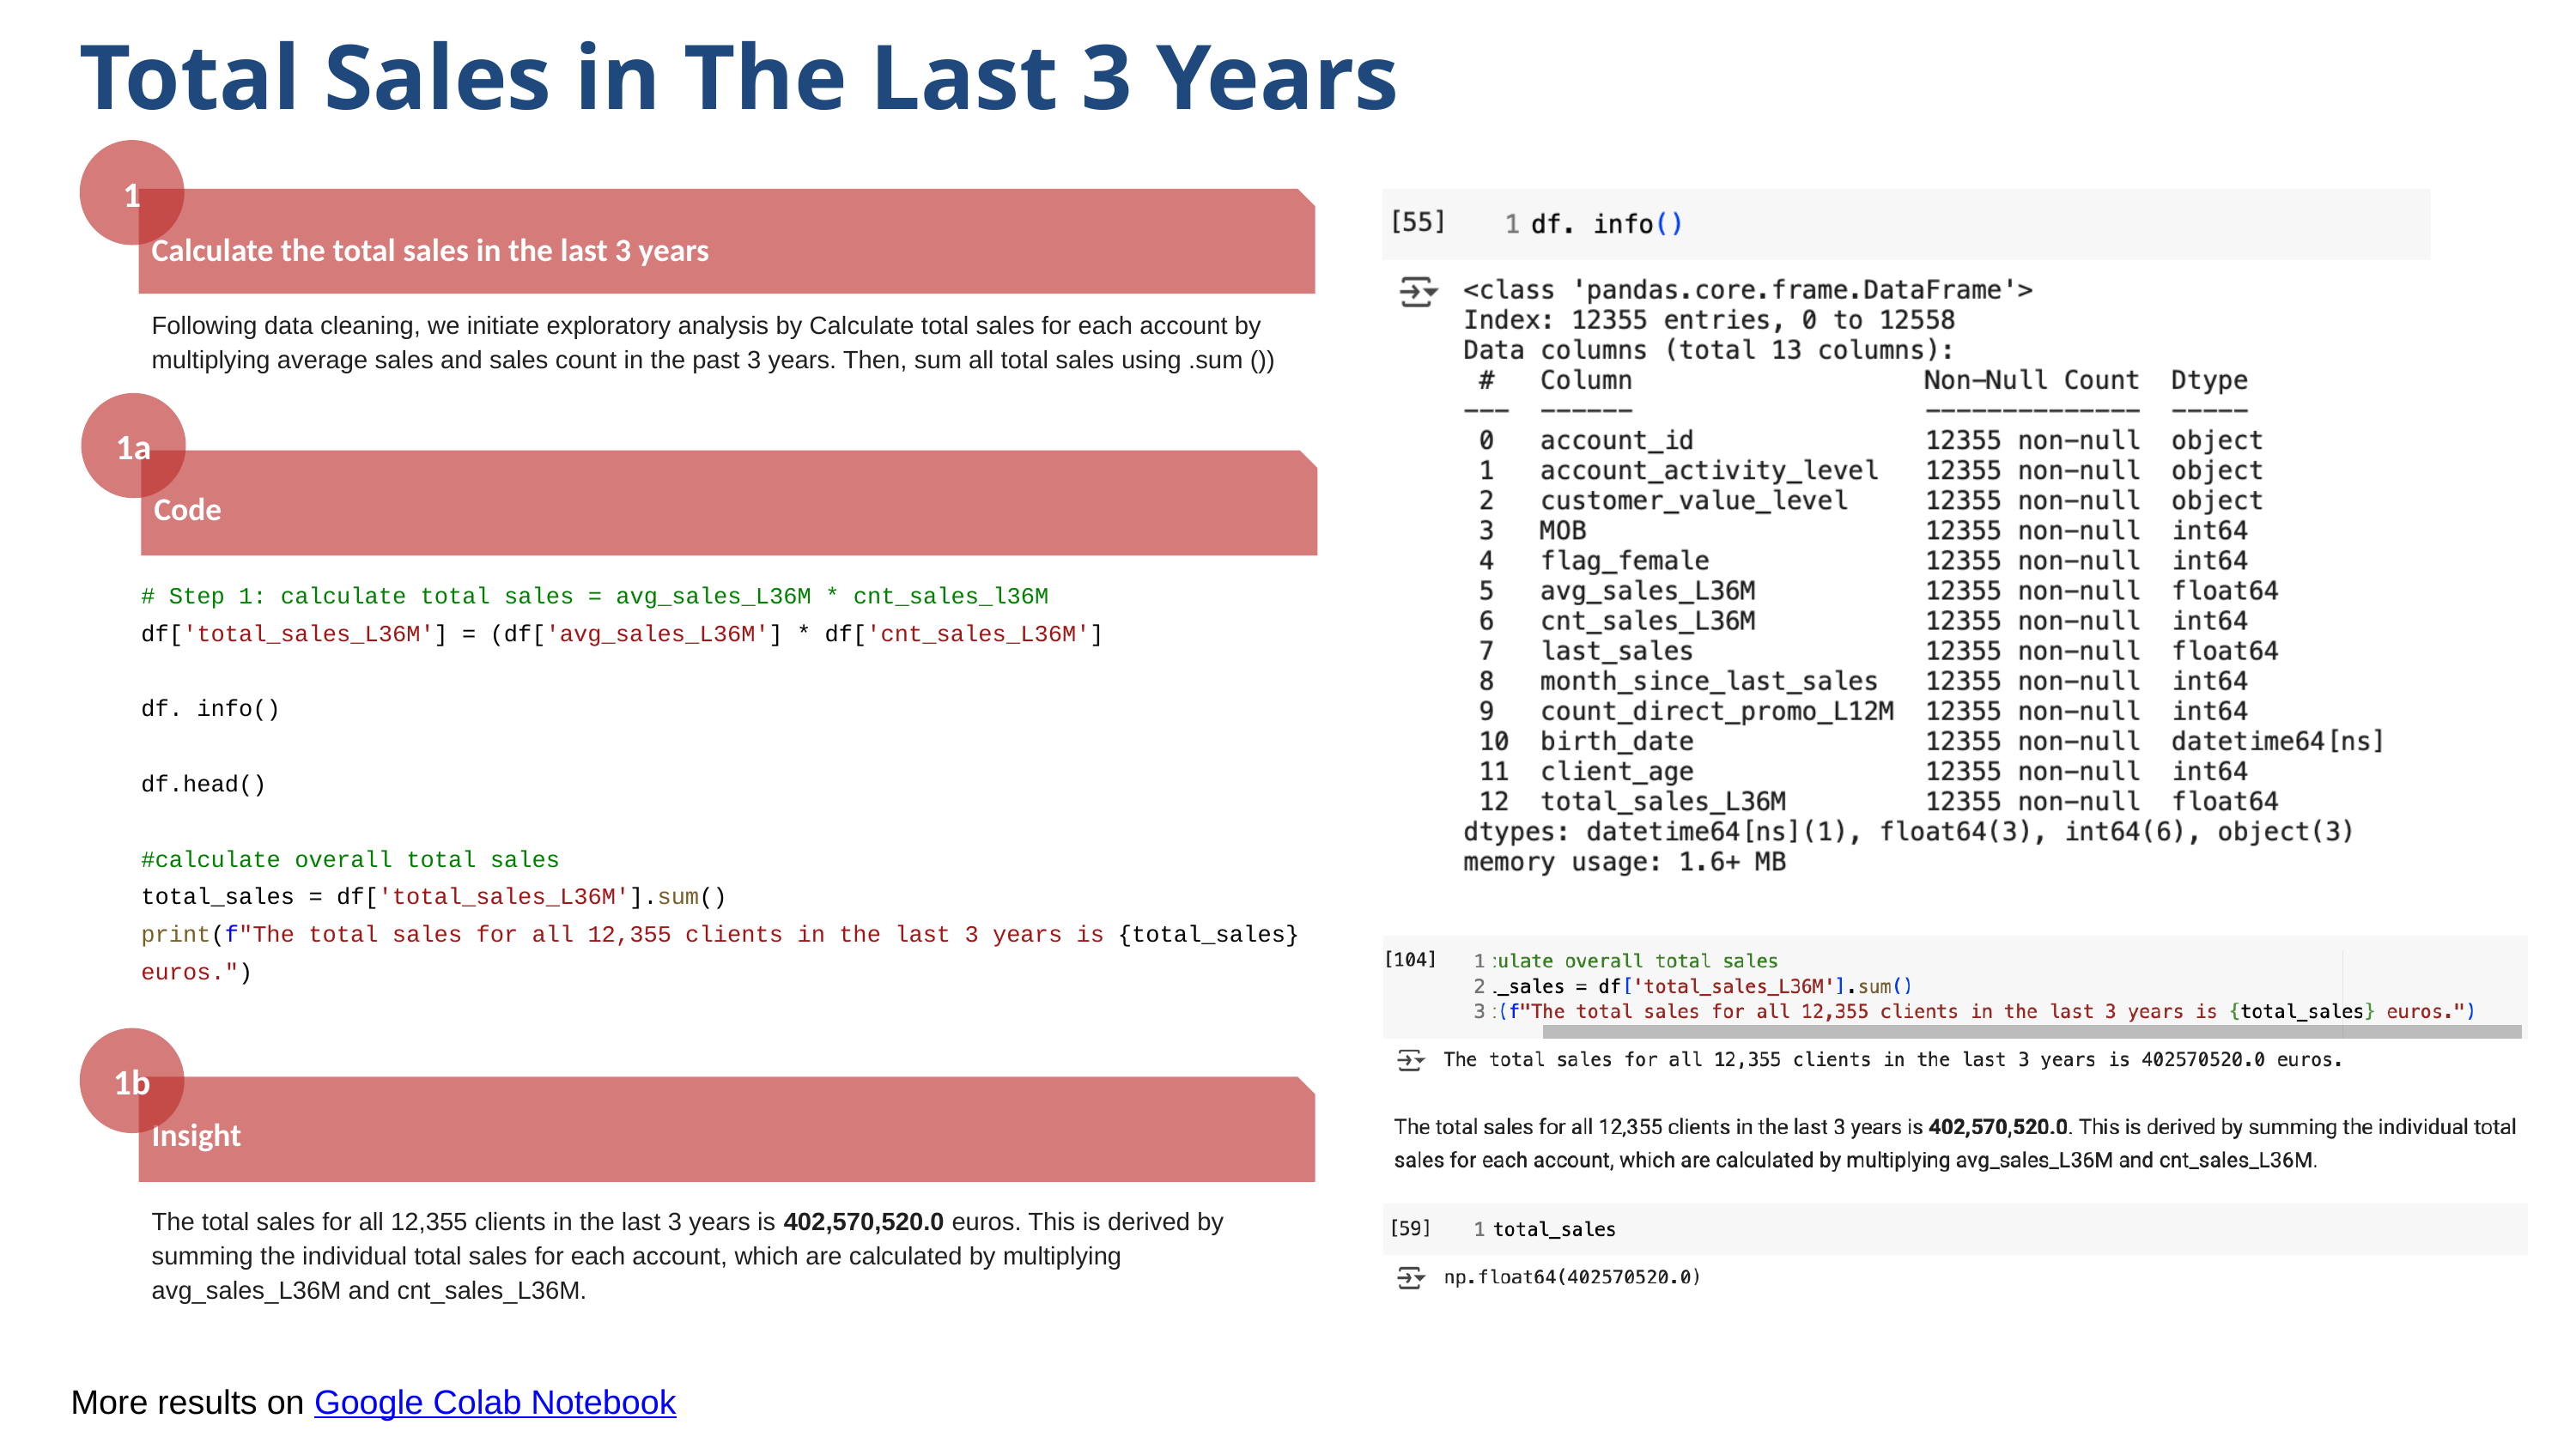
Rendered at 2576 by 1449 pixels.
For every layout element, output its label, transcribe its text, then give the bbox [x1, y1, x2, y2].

text_box # Step 1: calculate total sales = avg_sales_L36M * cnt_sales_l36M df['total_sales_L36M'] = (df['avg_sales_L36M'] * df['cnt_sales_L36M'] df. info() df.head() #calculate overall total sales total_sales = df['total_sales_L36M'].sum() print(f"The total sales for all 12,355 clients in the last 3 years is {total_sales} euros.") [141, 571, 1315, 1022]
text_box Calculate the total sales in the last 3 years [138, 188, 1315, 294]
text_box Code [141, 450, 1318, 556]
text_box Following data cleaning, we initiate exploratory analysis by Calculate total sales for each account by multiplying average sales and sales count in the past 3 years. Then, sum all total sales using .sum ()) [138, 292, 1296, 387]
text_box The total sales for all 12,355 clients in the last 3 years is 402,570,520.0 euros. This is derived by summing the individual total sales for each account, which are calculated by multiplying avg_sales_L36M and cnt_sales_L36M. [138, 1187, 1296, 1318]
picture [1382, 188, 2431, 887]
text_box Total Sales in The Last 3 Years [79, 27, 1704, 130]
text_box Insight [138, 1076, 1315, 1182]
picture [1382, 929, 2528, 1301]
text_box 1 [79, 140, 185, 246]
text_box 1a [81, 392, 186, 499]
text_box 1b [79, 1028, 185, 1134]
text_box More results on Google Colab Notebook [58, 1367, 1033, 1434]
